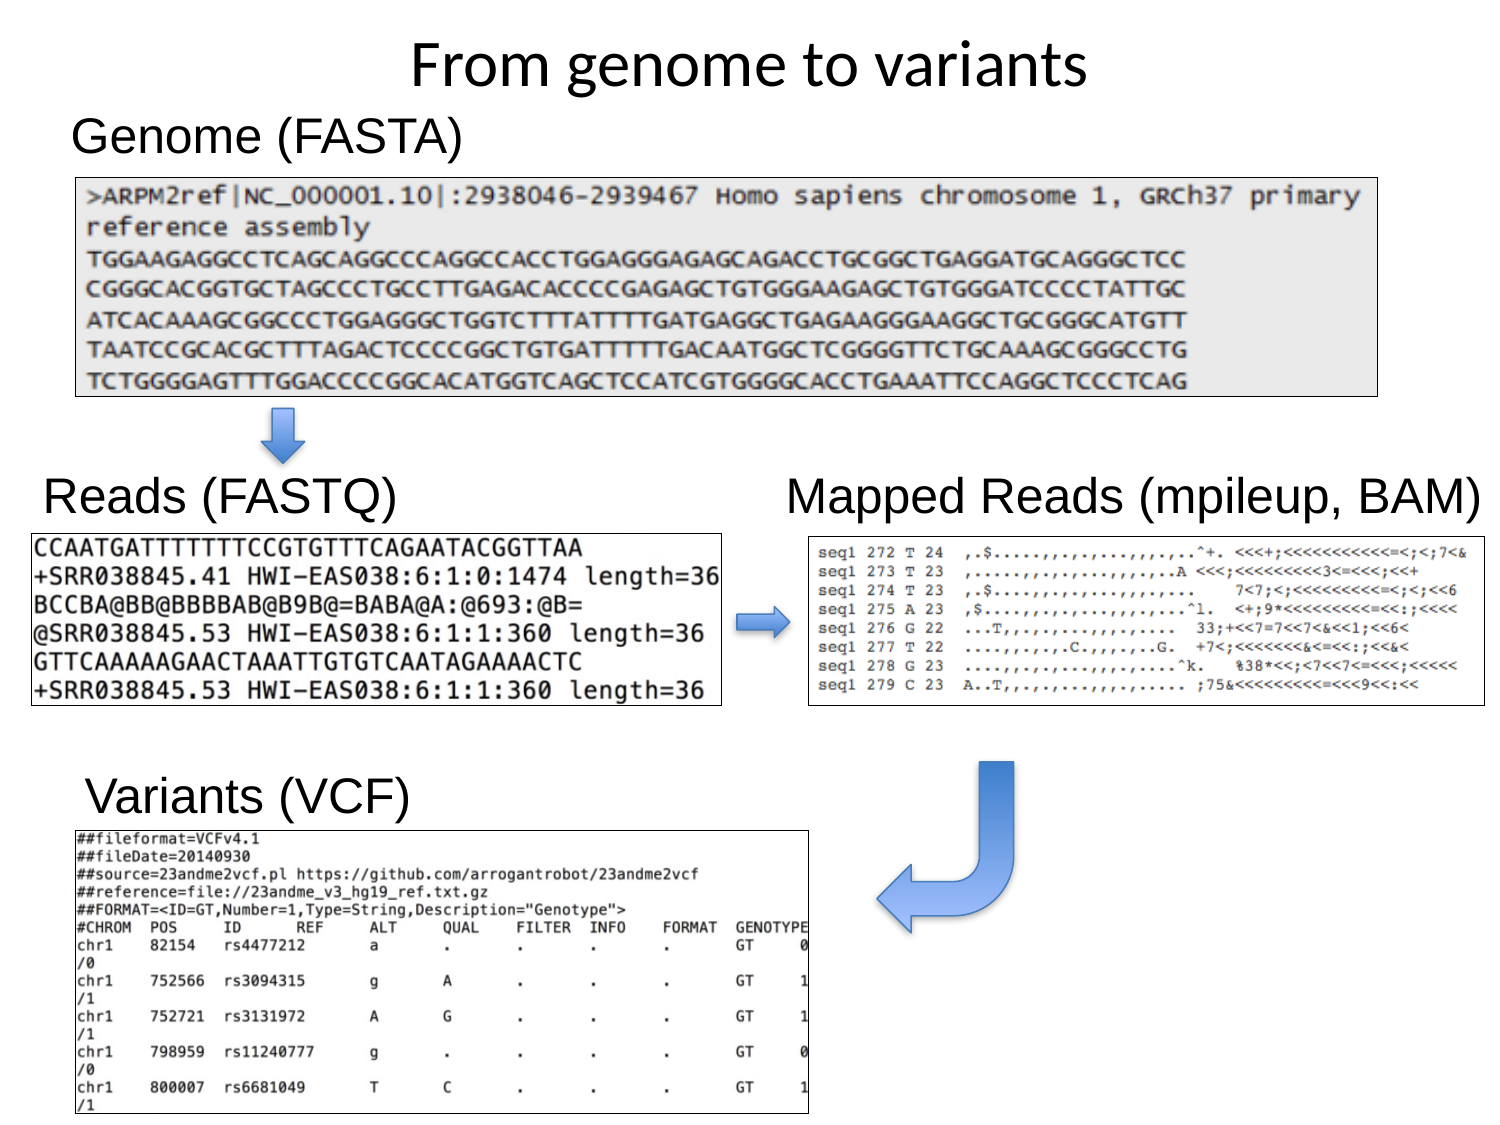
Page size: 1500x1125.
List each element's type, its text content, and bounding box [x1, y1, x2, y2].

text_box Genome (FASTA) Reads (FASTQ) Mapped Reads (mpileup, BAM) Variants (VCF) [0, 96, 1500, 832]
text_box [876, 761, 1015, 934]
picture [74, 830, 810, 1114]
picture [31, 533, 722, 706]
text_box [736, 605, 791, 639]
title From genome to variants [75, 4, 1425, 96]
picture [74, 177, 1378, 397]
picture [808, 536, 1485, 707]
text_box [260, 407, 306, 464]
